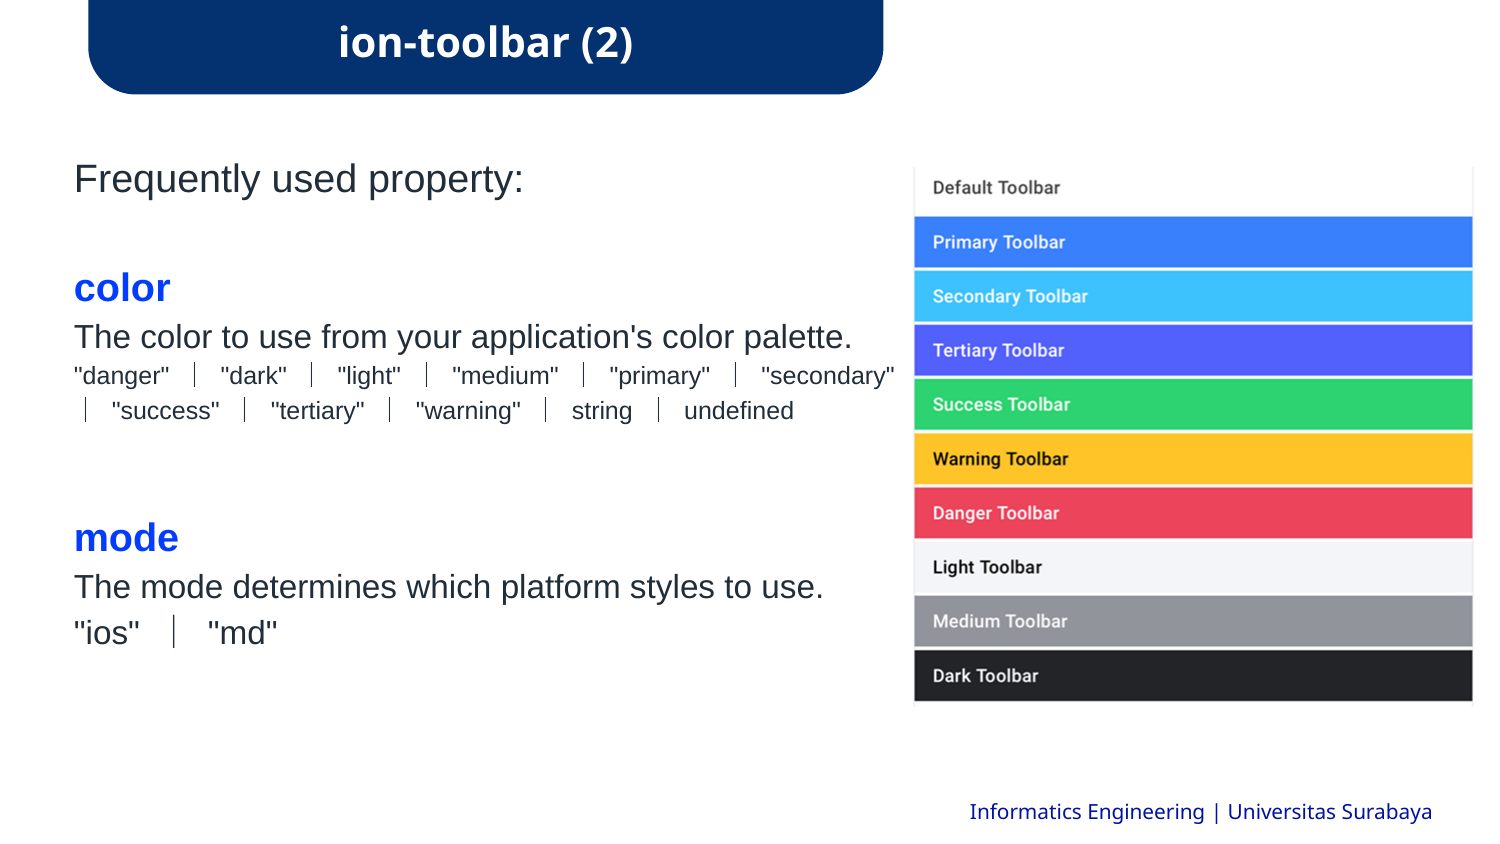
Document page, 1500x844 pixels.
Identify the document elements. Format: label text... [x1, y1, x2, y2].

picture [911, 167, 1476, 707]
text_box ion-toolbar (2) [88, 0, 884, 95]
text_box Frequently used property: color The color to use from your application's color palette. "danger" ｜ "dark" ｜ "light" ｜ "medium" ｜ "primary" ｜ "secondary" ｜ "success" ｜ "tertiary" ｜ "warning" ｜ string ｜ undefined mode The mode determines which platform styles to use. "ios" ｜ "md" [73, 143, 922, 686]
text_box Informatics Engineering | Universitas Surabaya [953, 791, 1448, 828]
